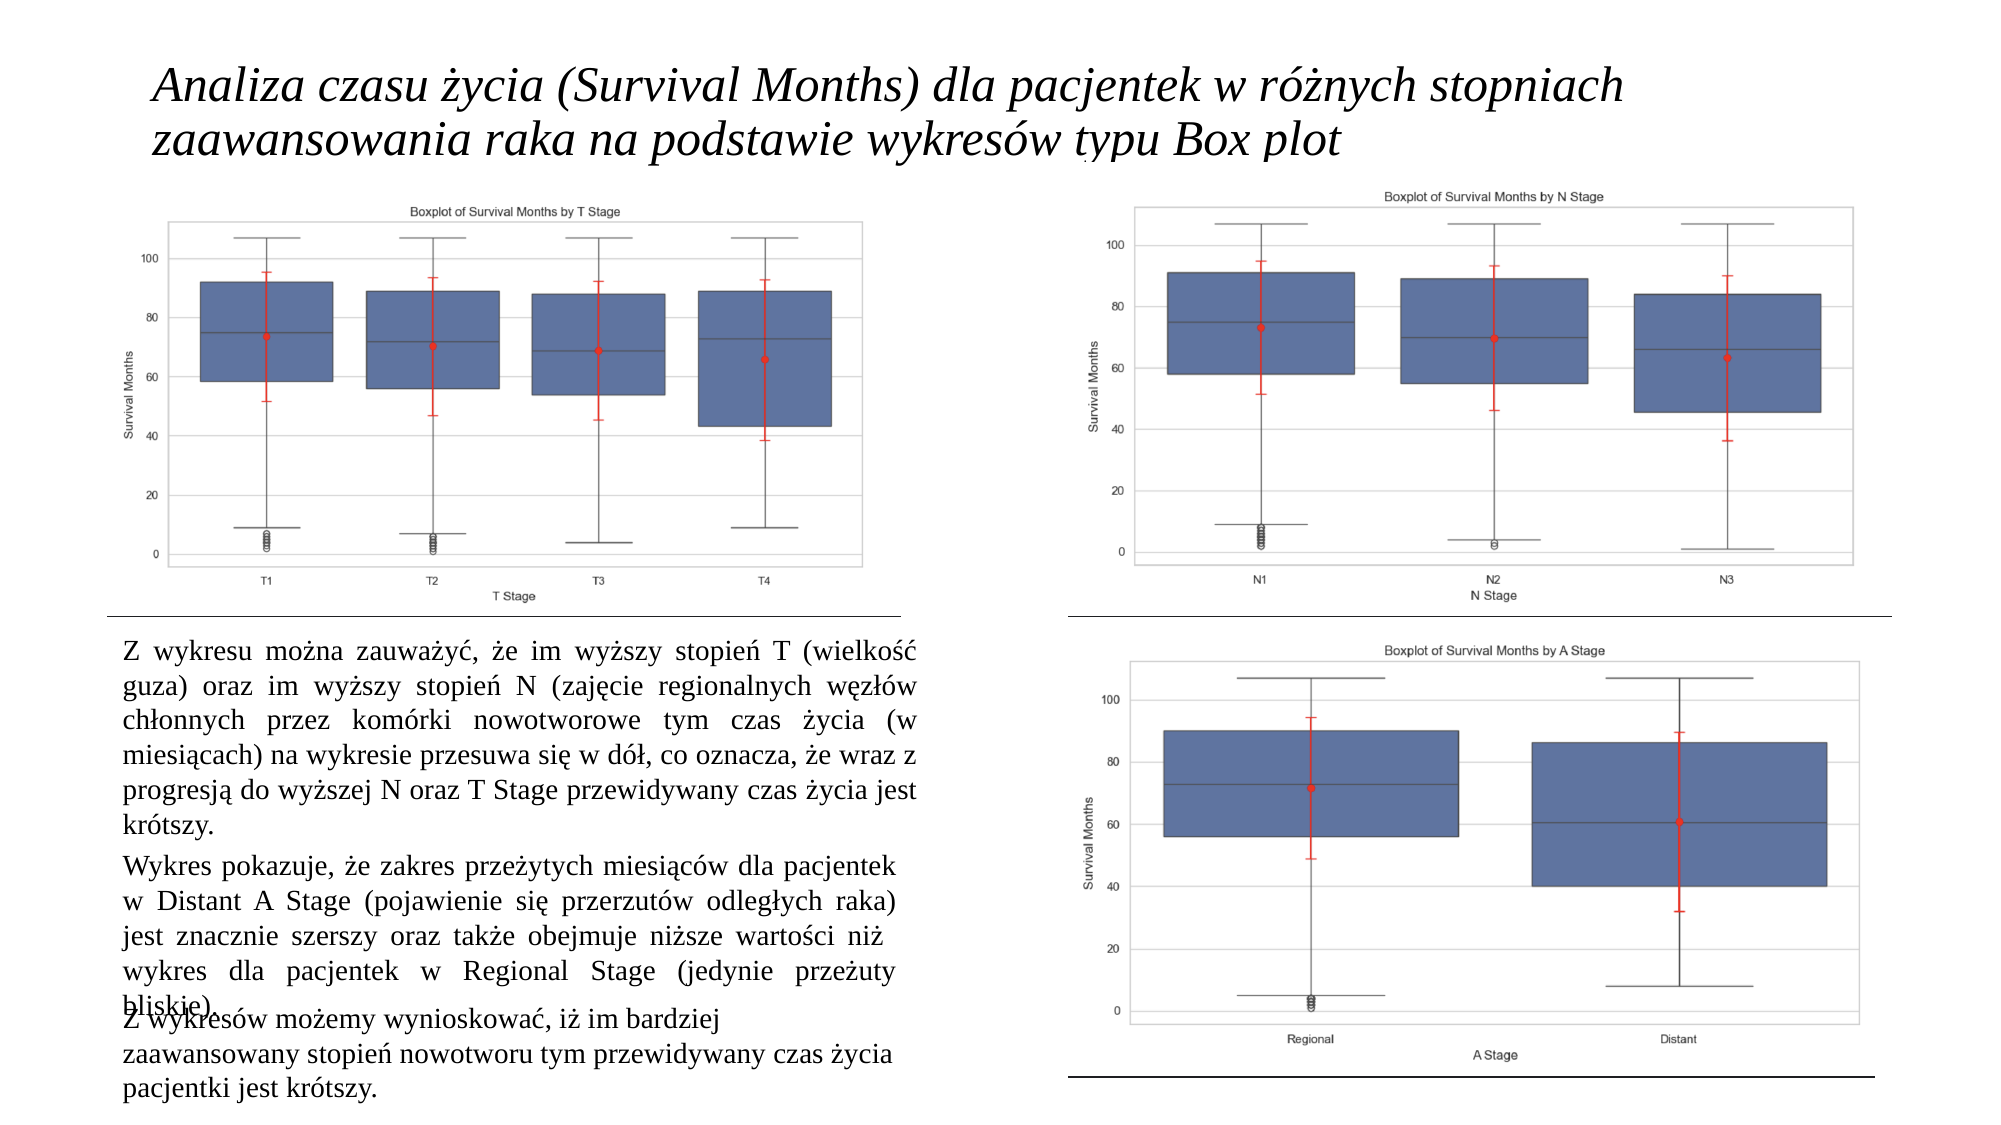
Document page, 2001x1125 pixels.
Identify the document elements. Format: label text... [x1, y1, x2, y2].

picture [1068, 162, 1893, 617]
picture [1068, 623, 1876, 1078]
text_box Z wykresów możemy wynioskować, iż im bardziej zaawansowany stopień nowotworu tym przewidywany czas życia pacjentki jest krótszy. [107, 991, 912, 1112]
text_box Z wykresu można zauważyć, że im wyższy stopień T (wielkość guza) oraz im wyższy stopień N (zajęcie regionalnych węzłów chłonnych przez komórki nowotworowe tym czas życia (w miesiącach) na wykresie przesuwa się w dół, co oznacza, że wraz z progresją do wyższej N oraz T Stage przewidywany czas życia jest krótszy. [107, 623, 933, 848]
title Analiza czasu życia (Survival Months) dla pacjentek w różnych stopniach zaawansowania raka na podstawie wykresów typu Box plot [137, 21, 1863, 204]
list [107, 169, 902, 617]
text_box Wykres pokazuje, że zakres przeżytych miesiąców dla pacjentek w Distant A Stage (pojawienie się przerzutów odległych raka) jest znacznie szerszy oraz także obejmuje niższe wartości niż wykres dla pacjentek w Regional Stage (jedynie przeżuty bliskie). [107, 838, 912, 991]
